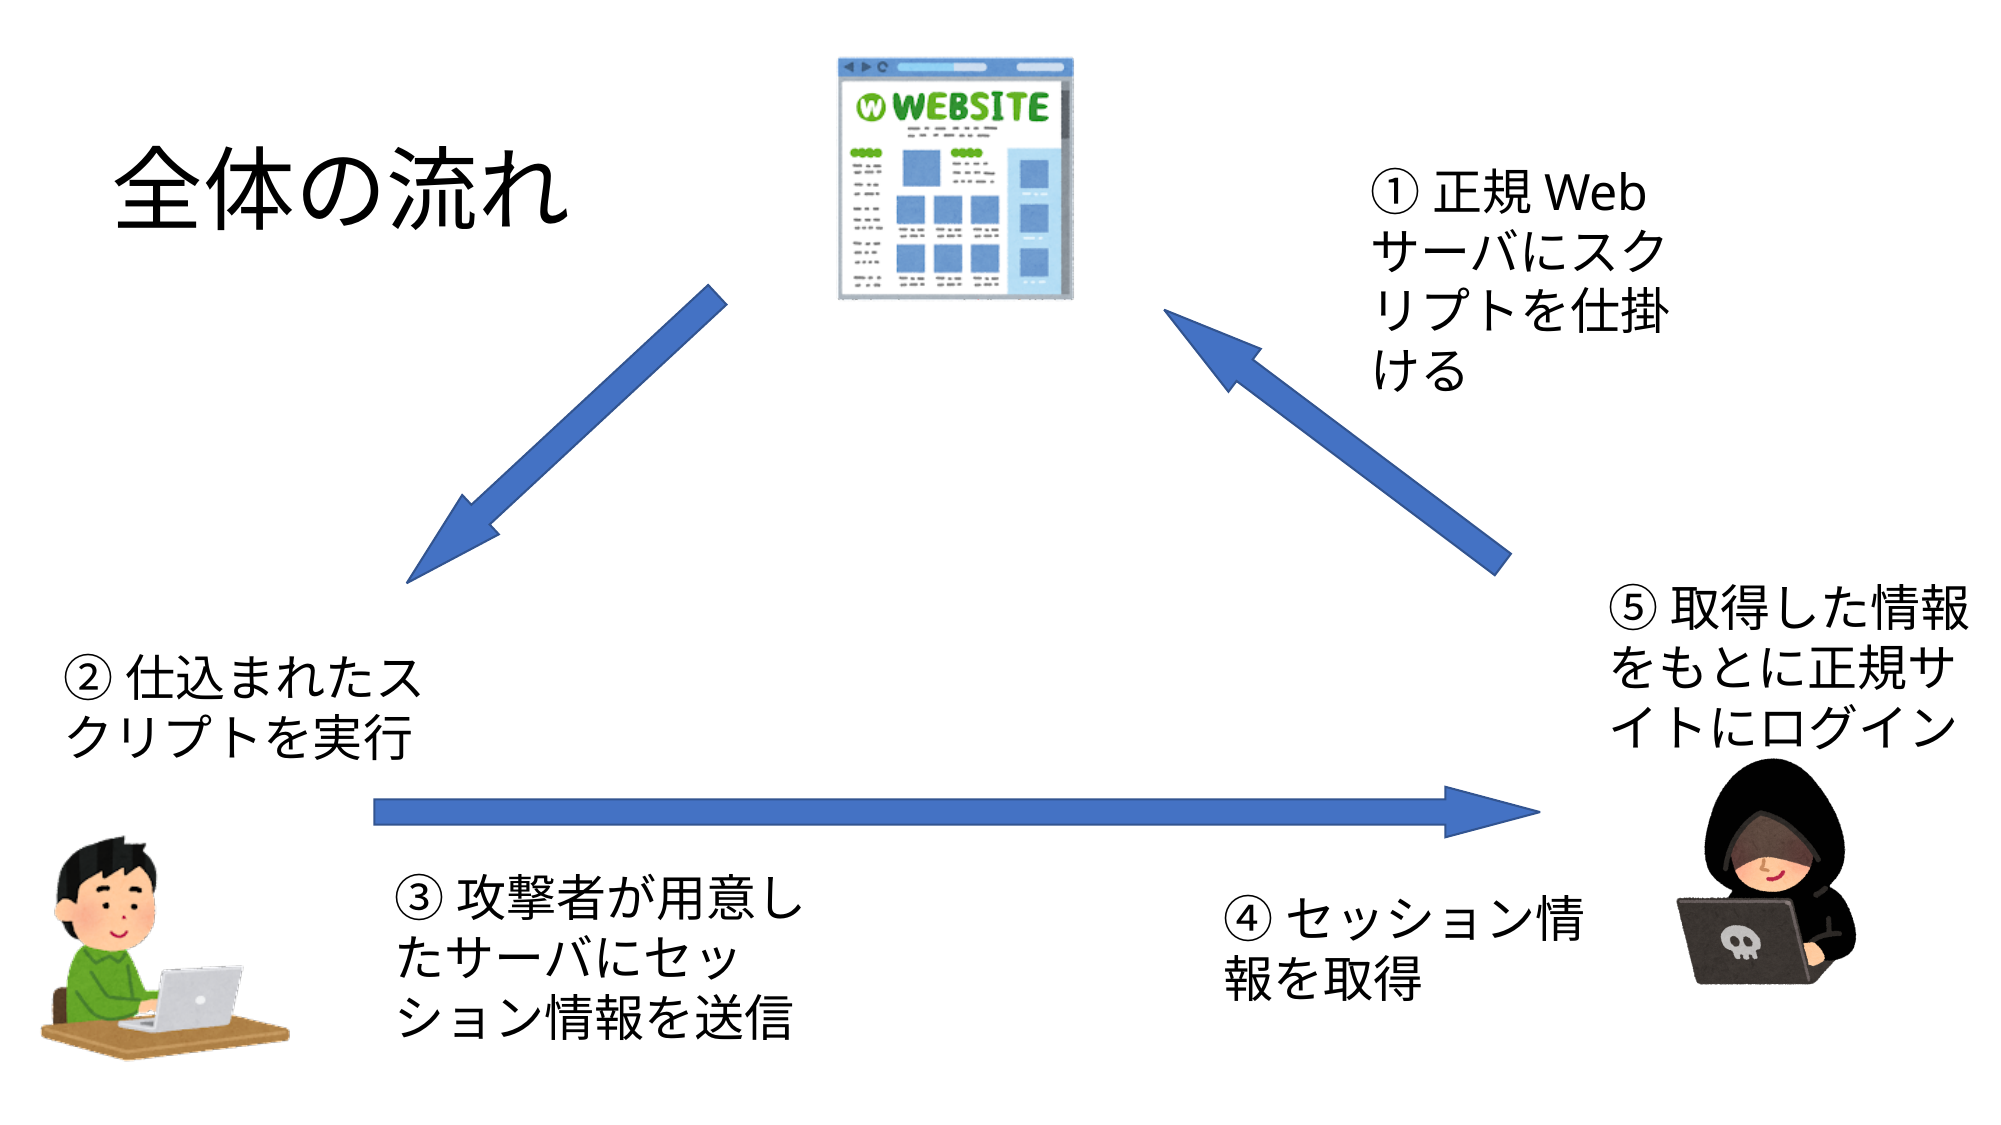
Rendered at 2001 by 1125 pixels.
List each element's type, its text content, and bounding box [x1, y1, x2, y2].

text_box ②仕込まれたスクリプトを実行 [48, 639, 457, 775]
text_box 全体の流れ [96, 124, 671, 249]
text_box ③攻撃者が用意したサーバにセッション情報を送信 [379, 858, 831, 1054]
text_box ①正規Webサーバにスクリプトを仕掛ける [1355, 152, 1725, 408]
text_box [405, 283, 728, 585]
text_box [373, 785, 1541, 839]
text_box ⑤取得した情報をもとに正規サイトにログイン [1593, 569, 2000, 765]
picture [1652, 753, 1892, 994]
picture [830, 53, 1081, 304]
text_box ④セッション情報を取得 [1208, 879, 1621, 1015]
picture [36, 817, 297, 1079]
text_box [1163, 308, 1513, 577]
